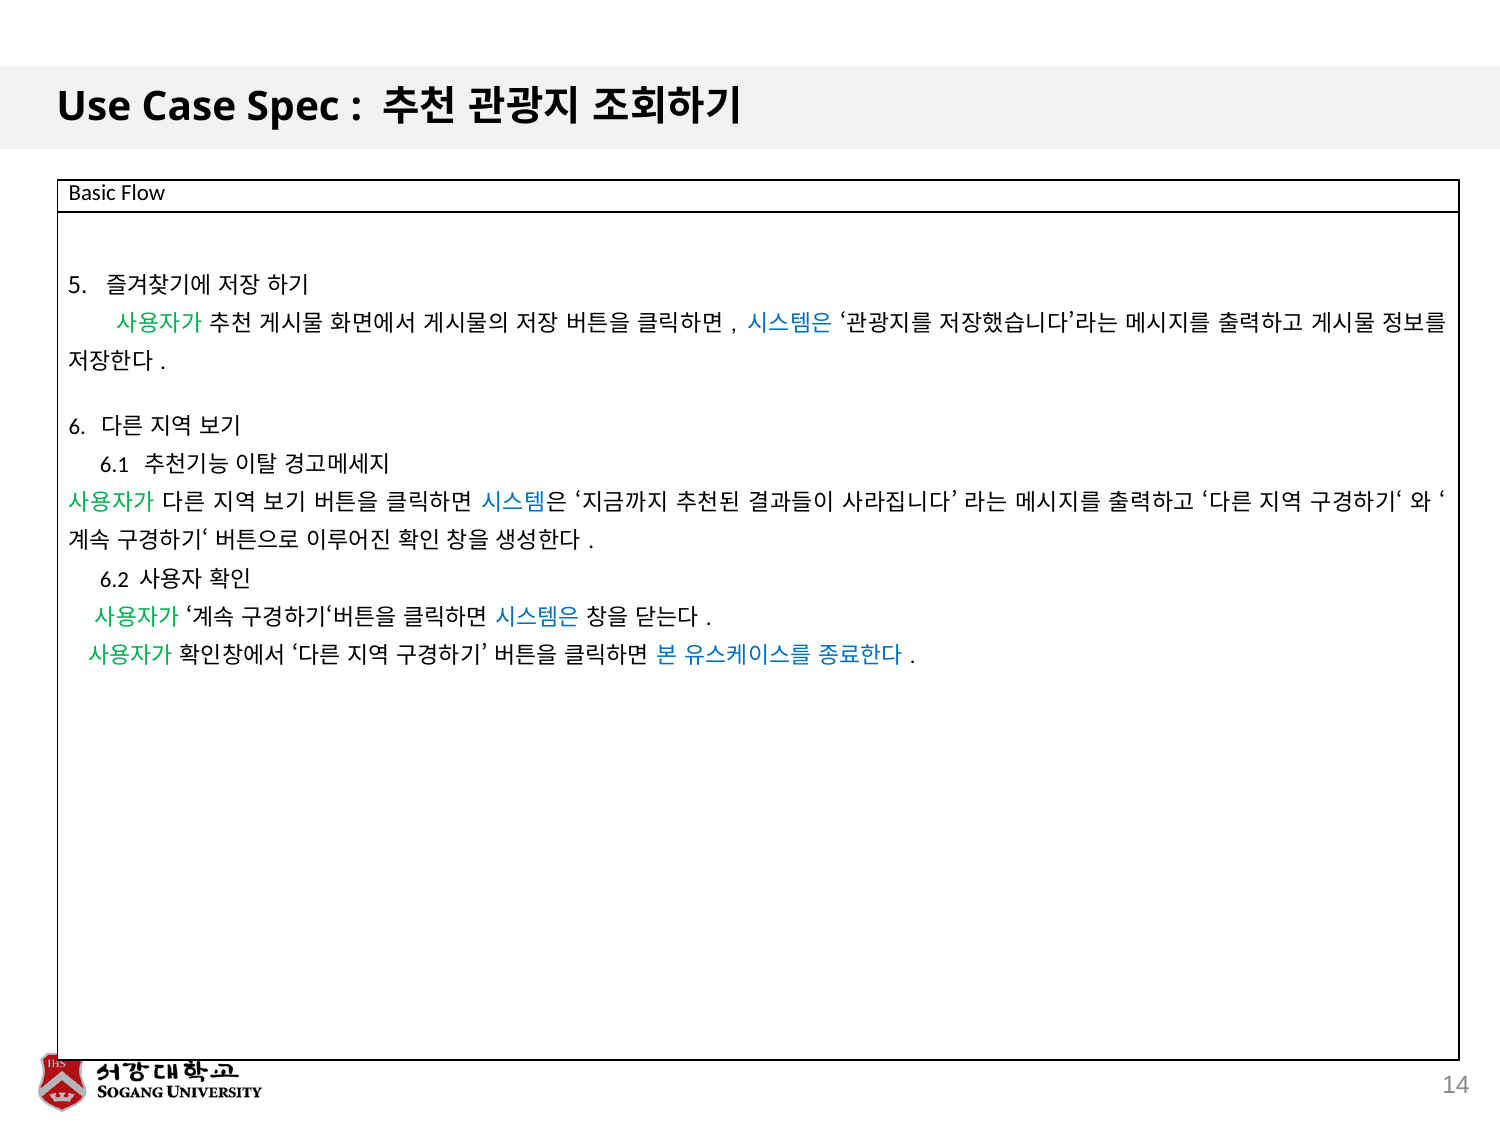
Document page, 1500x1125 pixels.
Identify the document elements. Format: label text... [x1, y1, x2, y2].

table_header Basic Flow [58, 181, 1458, 211]
picture [0, 1031, 294, 1125]
table_cell 즐겨찾기에 저장 하기 사용자가 추천 게시물 화면에서 게시물의 저장 버튼을 클릭하면, 시스템은 ‘관광지를 저장했습니다’라는 메시지를 출력하고 게시물 정보를 저장한다. 6. 다른 지역 보기 6.1 추천기능 이탈 경고메세지 사용자가 다른 지역 보기 버튼을 클릭하면 시스템은 ‘지금까지 추천된 결과들이 사라집니다’ 라는 메시지를 출력하고 ‘다른 지역 구경하기‘ 와 ‘계속 구경하기‘ 버튼으로 이루어진 확인 창을 생성한다. 6.2 사용자 확인 사용자가 ‘계속 구경하기‘버튼을 클릭하면 시스템은 창을 닫는다. 사용자가 확인창에서 ‘다른 지역 구경하기’ 버튼을 클릭하면 본 유스케이스를 종료한다. [58, 213, 1458, 1059]
title Use Case Spec : 추천 관광지 조회하기 [41, 64, 1459, 149]
slide_number 14 [1147, 1053, 1485, 1114]
